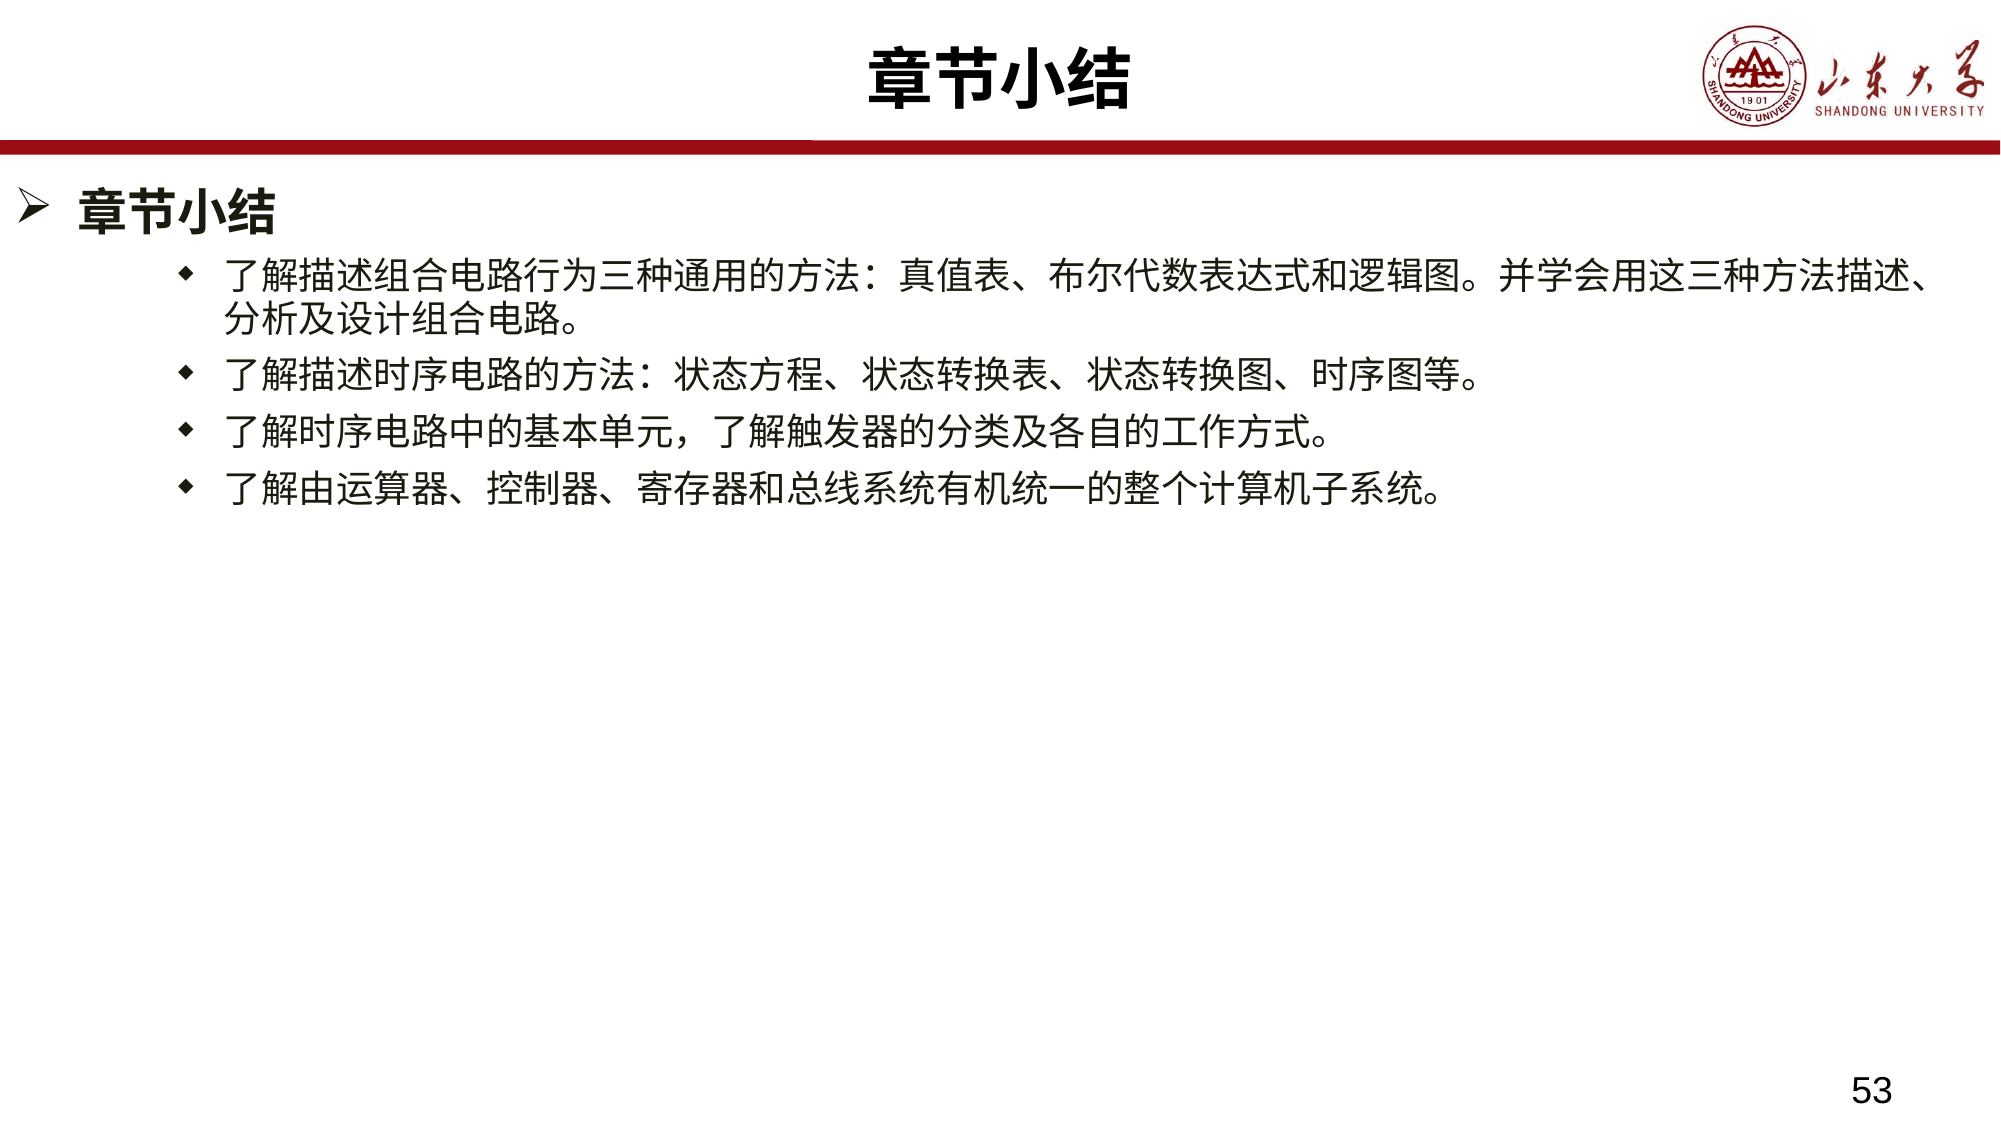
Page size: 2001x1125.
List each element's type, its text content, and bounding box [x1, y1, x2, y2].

title 章节小结 [0, 39, 2000, 152]
picture [1698, 21, 1810, 39]
slide_number 53 [1836, 1058, 2000, 1125]
list 章节小结 了解描述组合电路行为三种通用的方法：真值表、布尔代数表达式和逻辑图。并学会用这三种方法描述、分析及设计组合电路。 了解描述时序电路的方法：状态方程、状态转换表、状态转换图、时序图等。 了解时序电路中的基本单元，了解触发器的分类及各自的工作方式。 了解由运算器、控制器、寄存器和总线系统有机统一的整个计算机子系统。 [0, 177, 2000, 1053]
